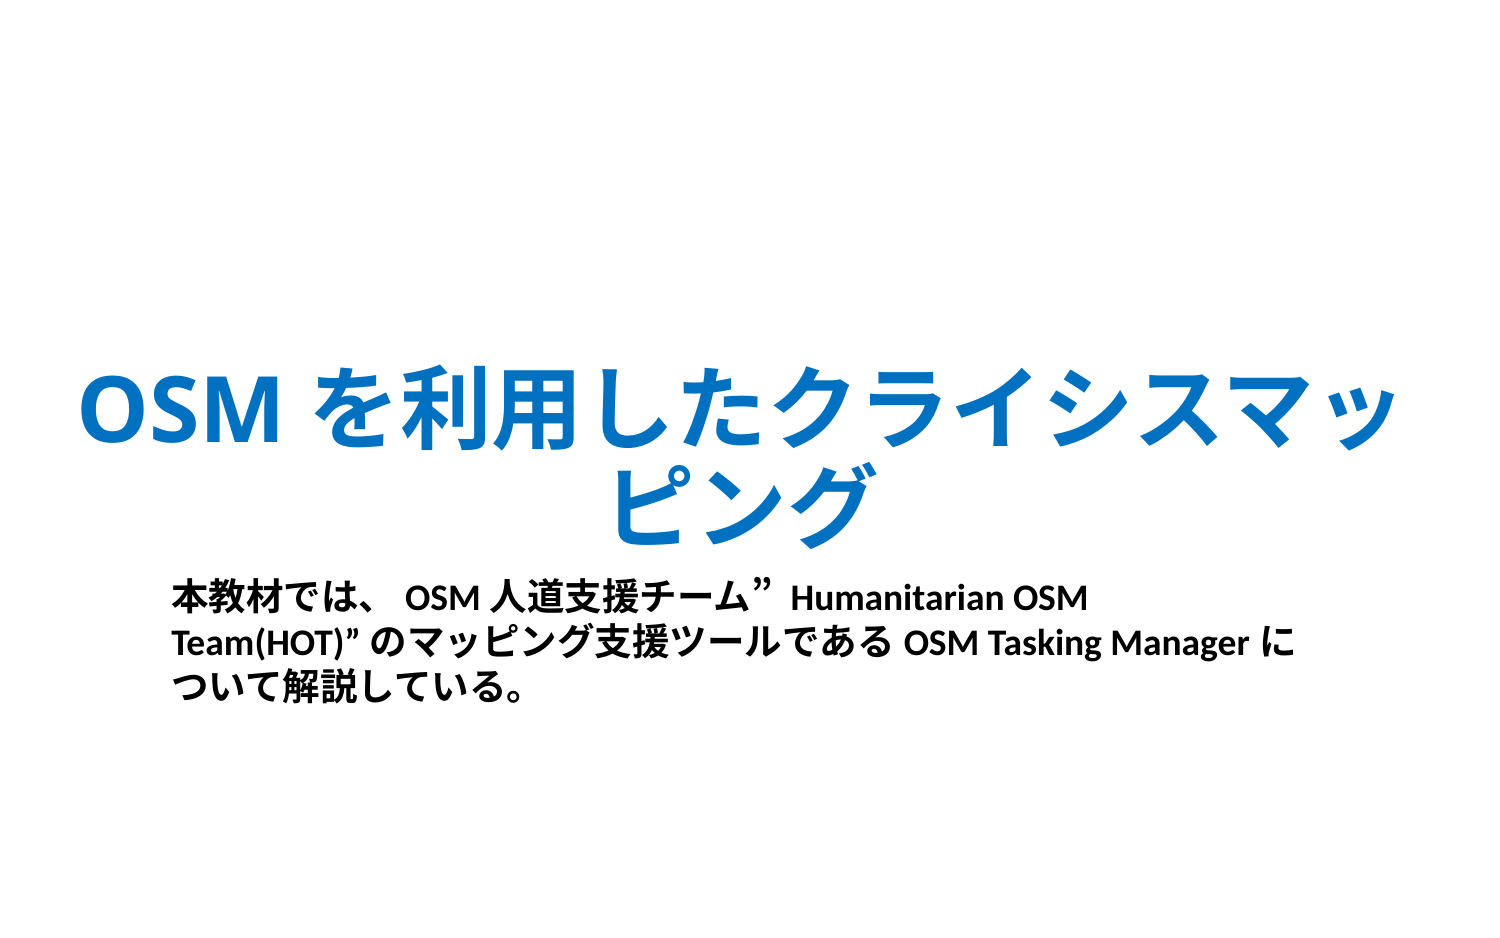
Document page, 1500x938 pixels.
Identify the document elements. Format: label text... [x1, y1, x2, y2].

title OSMを利用したクライシスマッピング [23, 421, 1460, 505]
text_box 本教材では、OSM人道支援チーム” Humanitarian OSM Team(HOT)”のマッピング支援ツールであるOSM Tasking Managerについて解説している。 [156, 565, 1344, 716]
